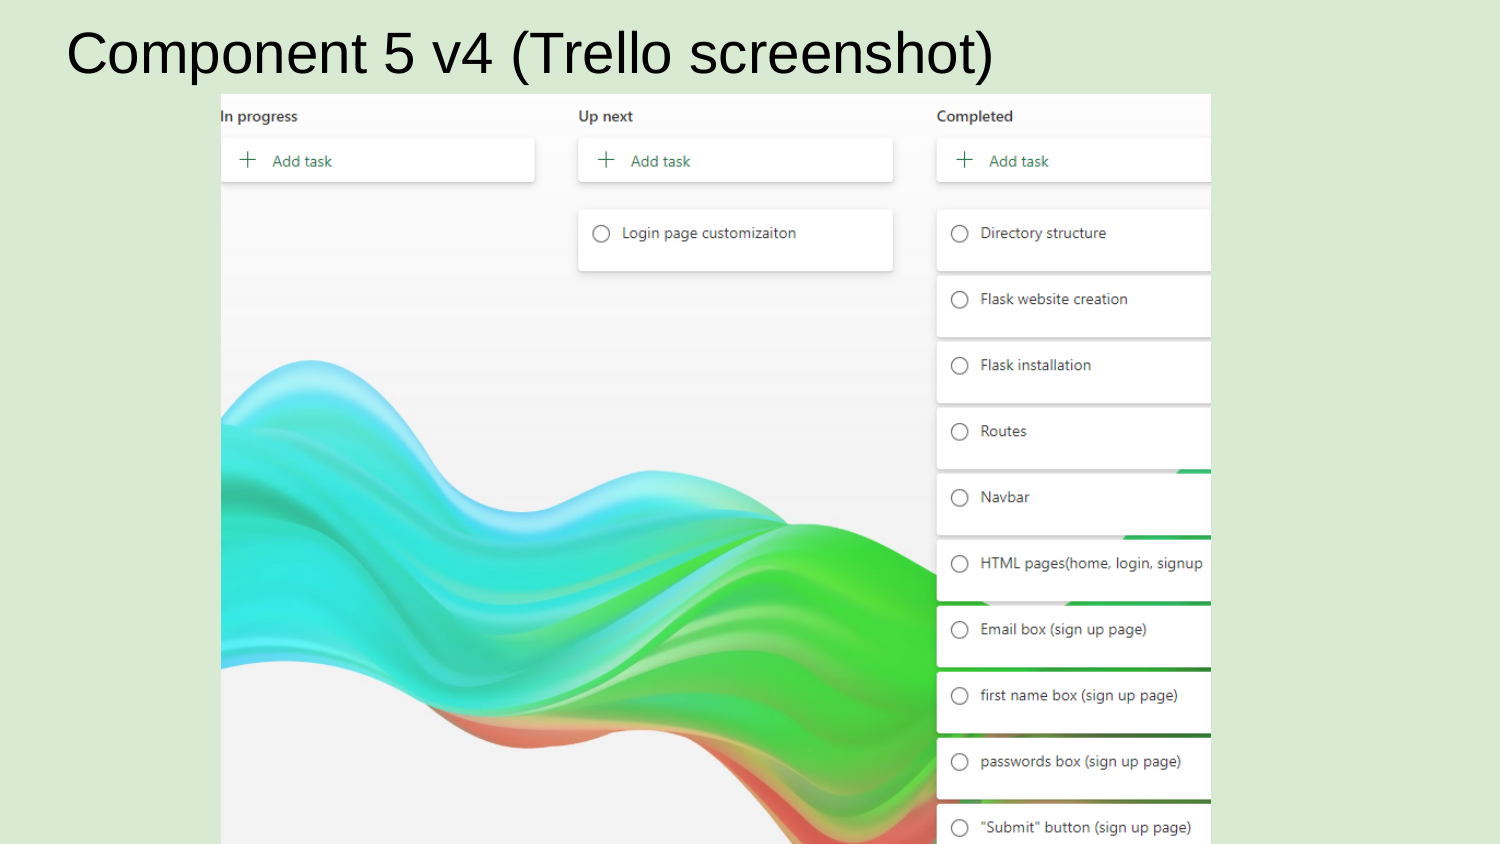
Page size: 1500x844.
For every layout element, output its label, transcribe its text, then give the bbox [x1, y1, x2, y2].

picture [221, 94, 1211, 844]
title Component 5 v4 (Trello screenshot) [51, 0, 1449, 95]
